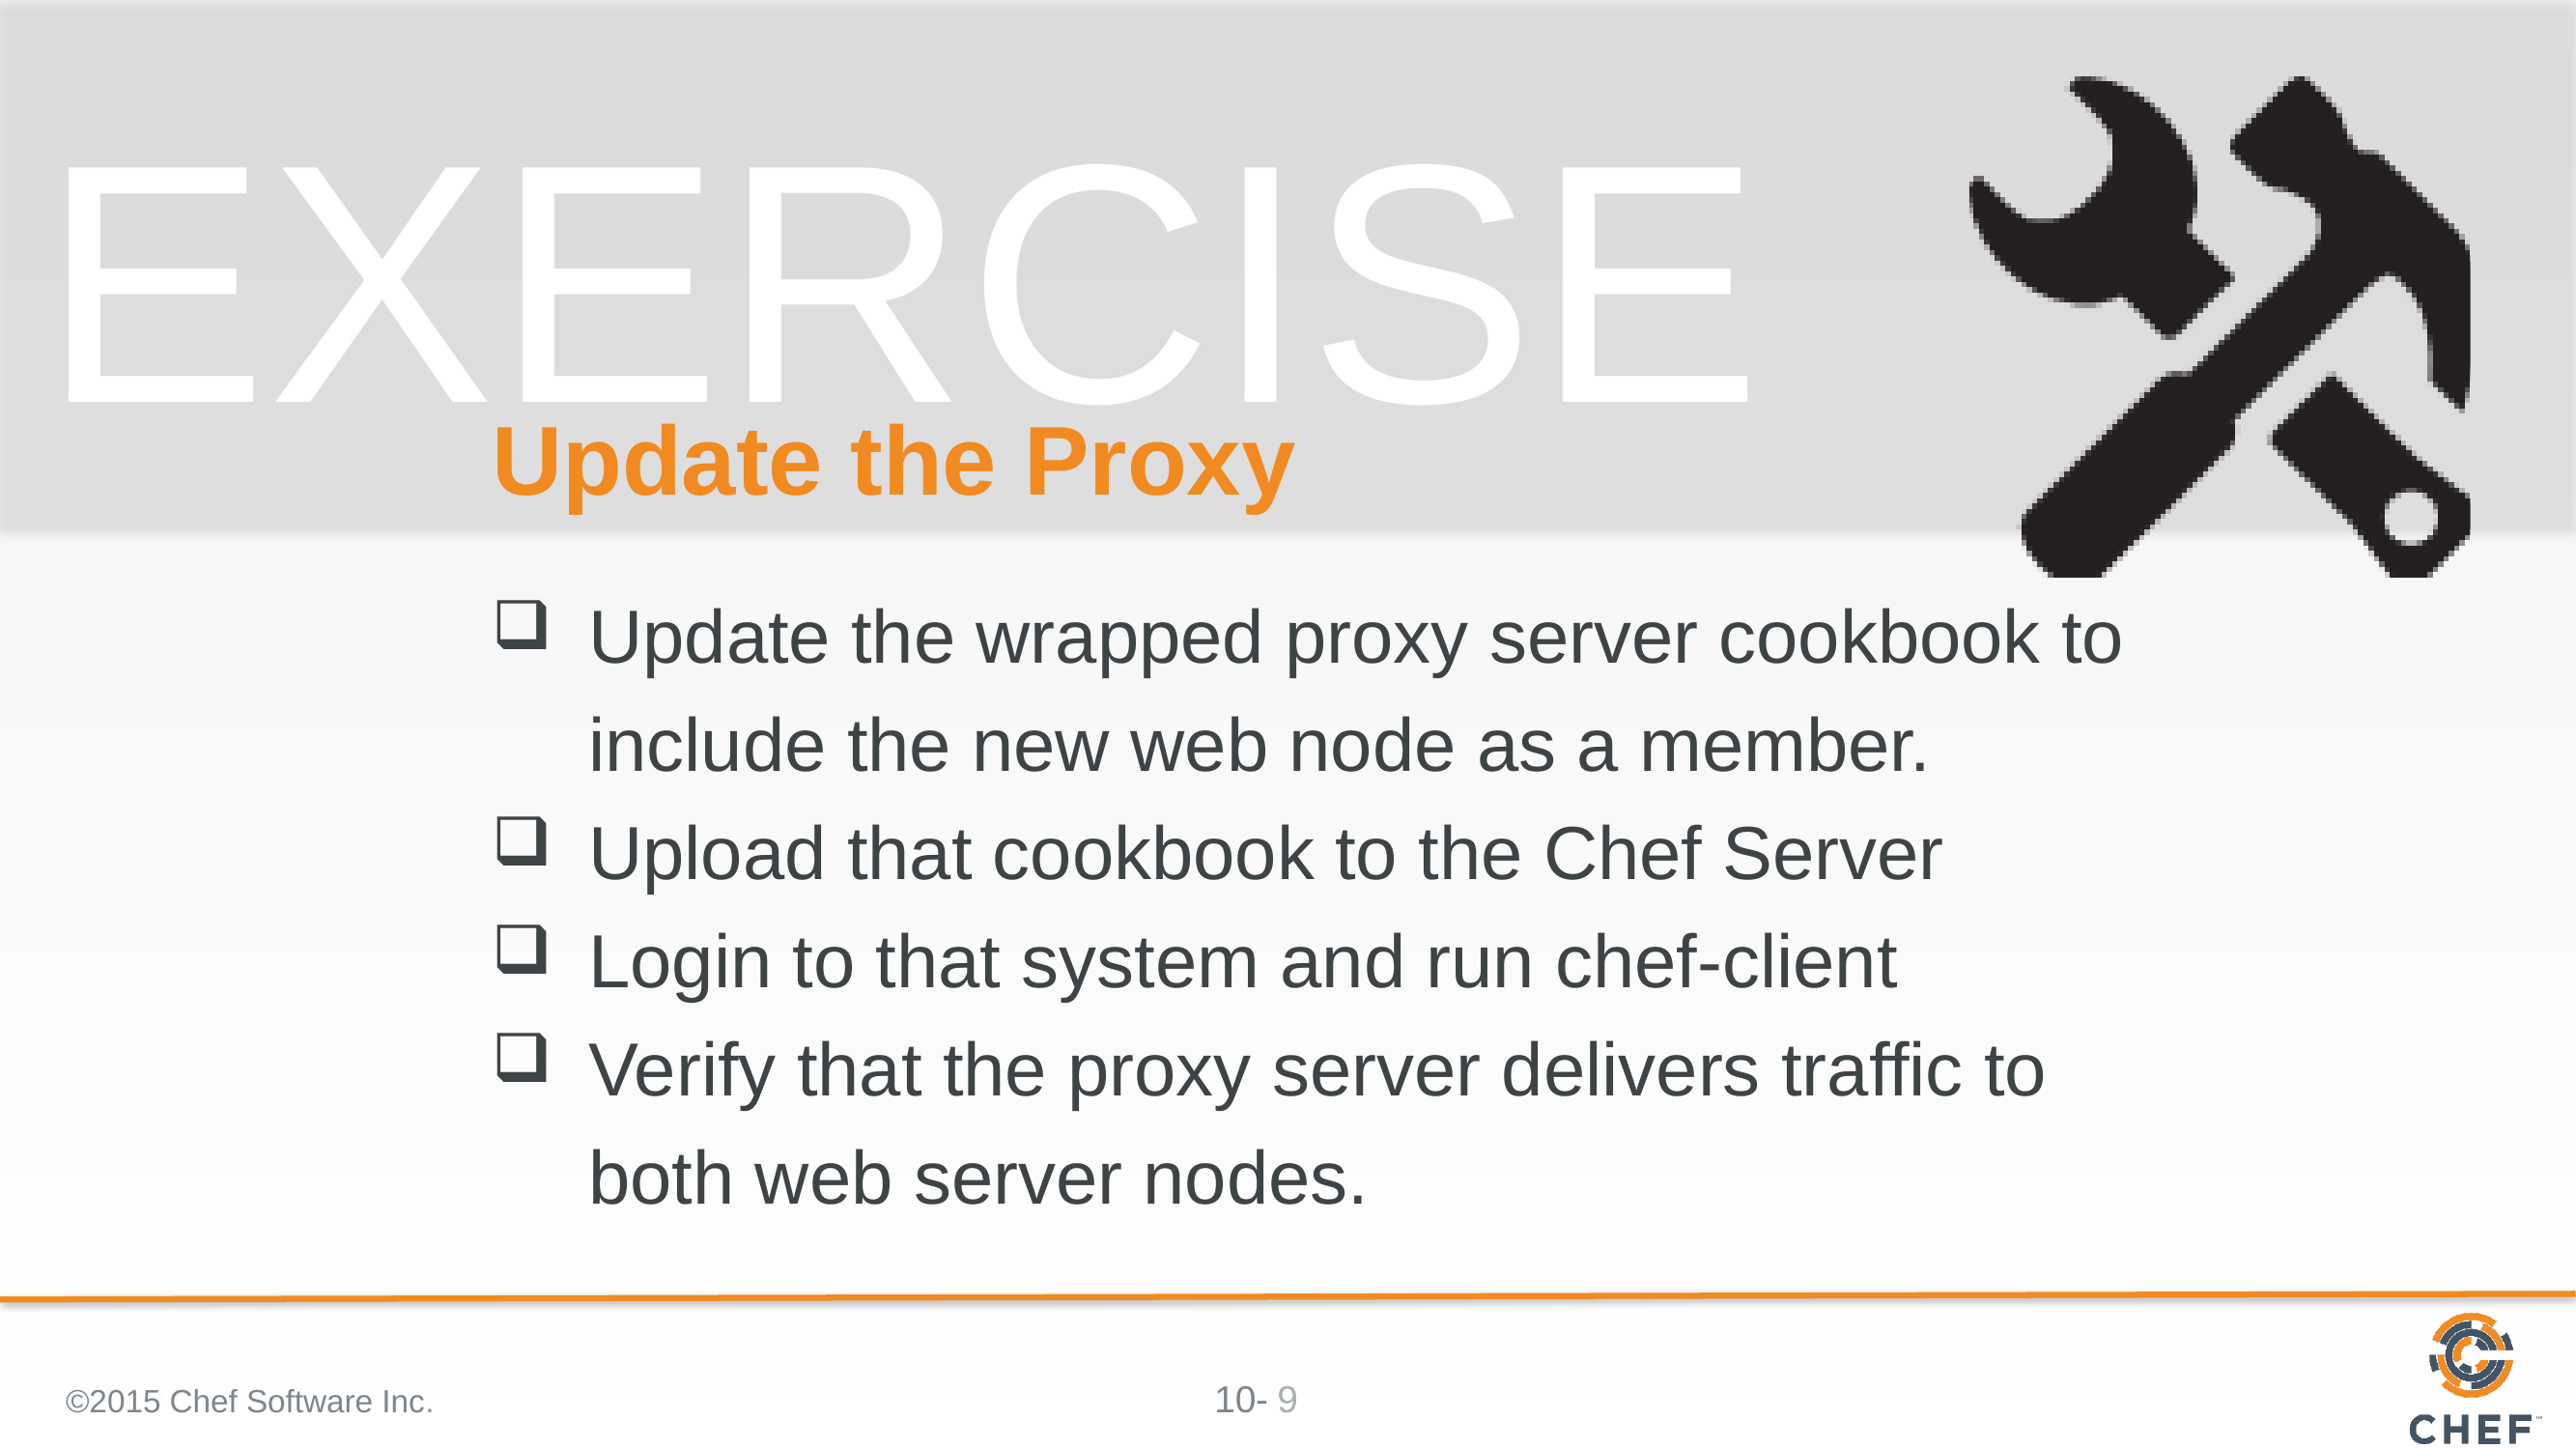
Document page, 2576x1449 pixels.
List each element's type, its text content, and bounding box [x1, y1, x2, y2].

footer ©2015 Chef Software Inc. [51, 1359, 952, 1440]
subtitle Update the wrapped proxy server cookbook to include the new web node as a member. Upload that cookbook to the Chef Server Login to that system and run chef-client Verify that the proxy server delivers traffic to both web server nodes. [477, 555, 2217, 1196]
slide_number 9 [998, 1359, 1578, 1437]
picture [2399, 1297, 2550, 1449]
title Update the Proxy [477, 395, 2217, 531]
